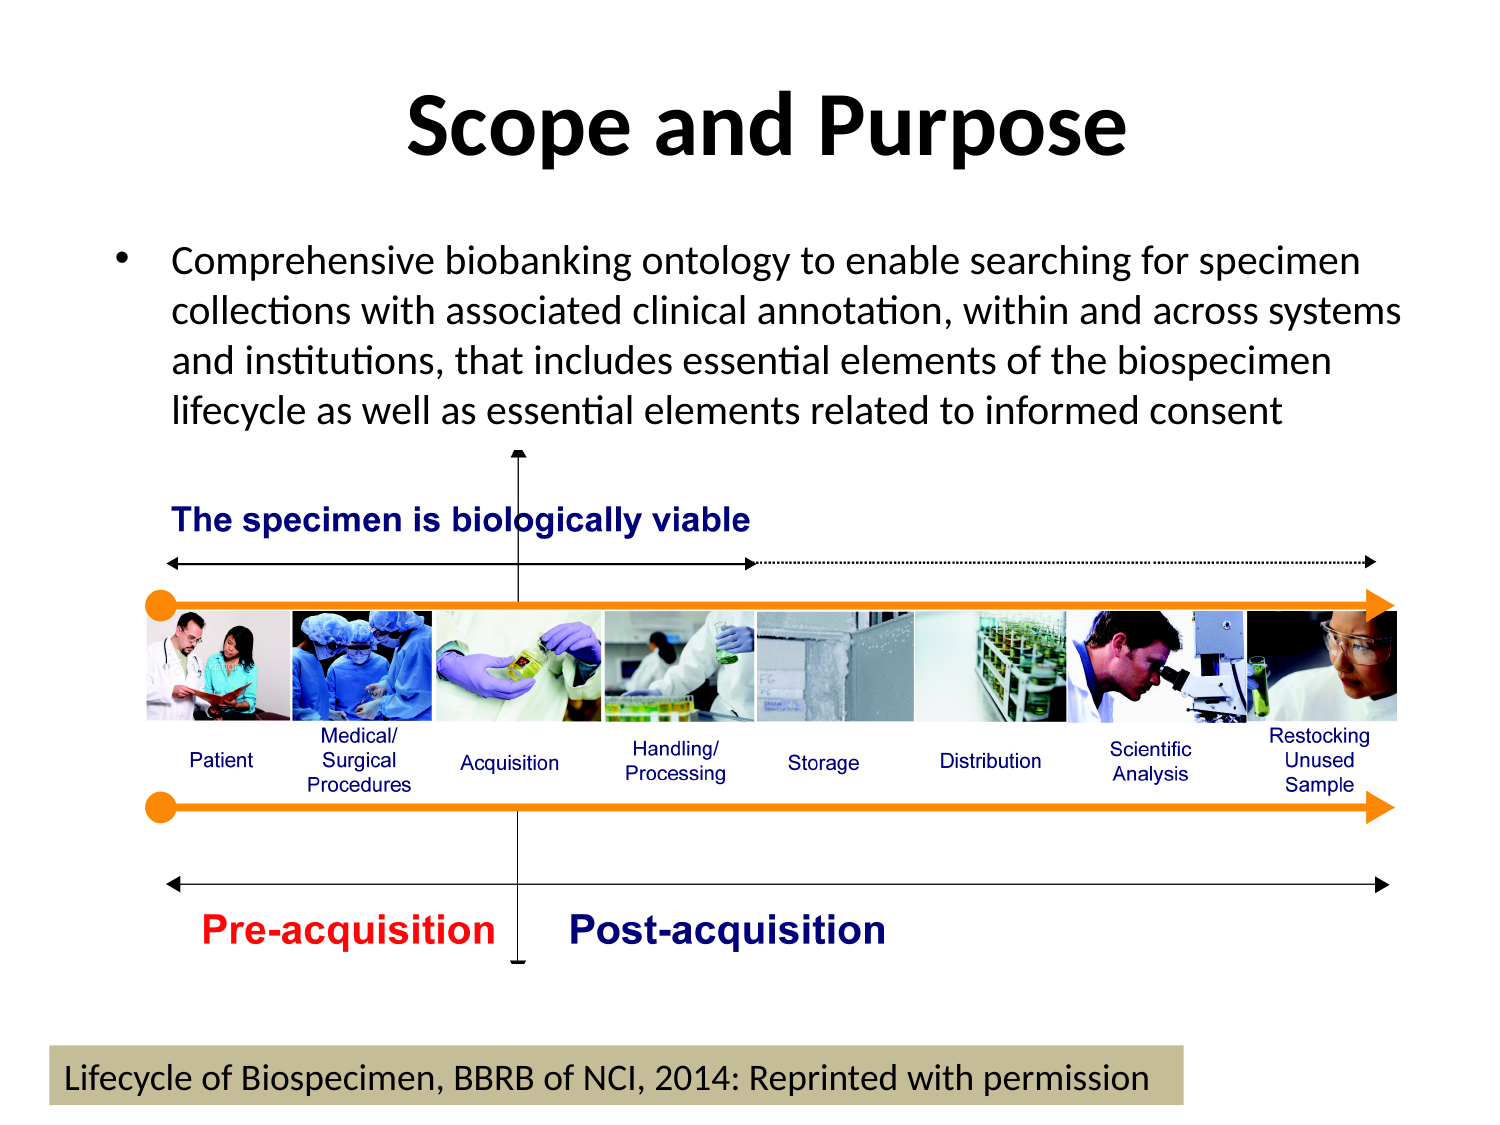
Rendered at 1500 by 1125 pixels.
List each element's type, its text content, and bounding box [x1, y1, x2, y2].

title Scope and Purpose [111, 49, 1425, 190]
text_box Lifecycle of Biospecimen, BBRB of NCI, 2014: Reprinted with permission [49, 1045, 1184, 1106]
list Comprehensive biobanking ontology to enable searching for specimen collections with associated clinical annotation, within and across systems and institutions, that includes essential elements of the biospecimen lifecycle as well as essential elements related to informed consent [99, 224, 1450, 542]
picture [124, 450, 1398, 964]
